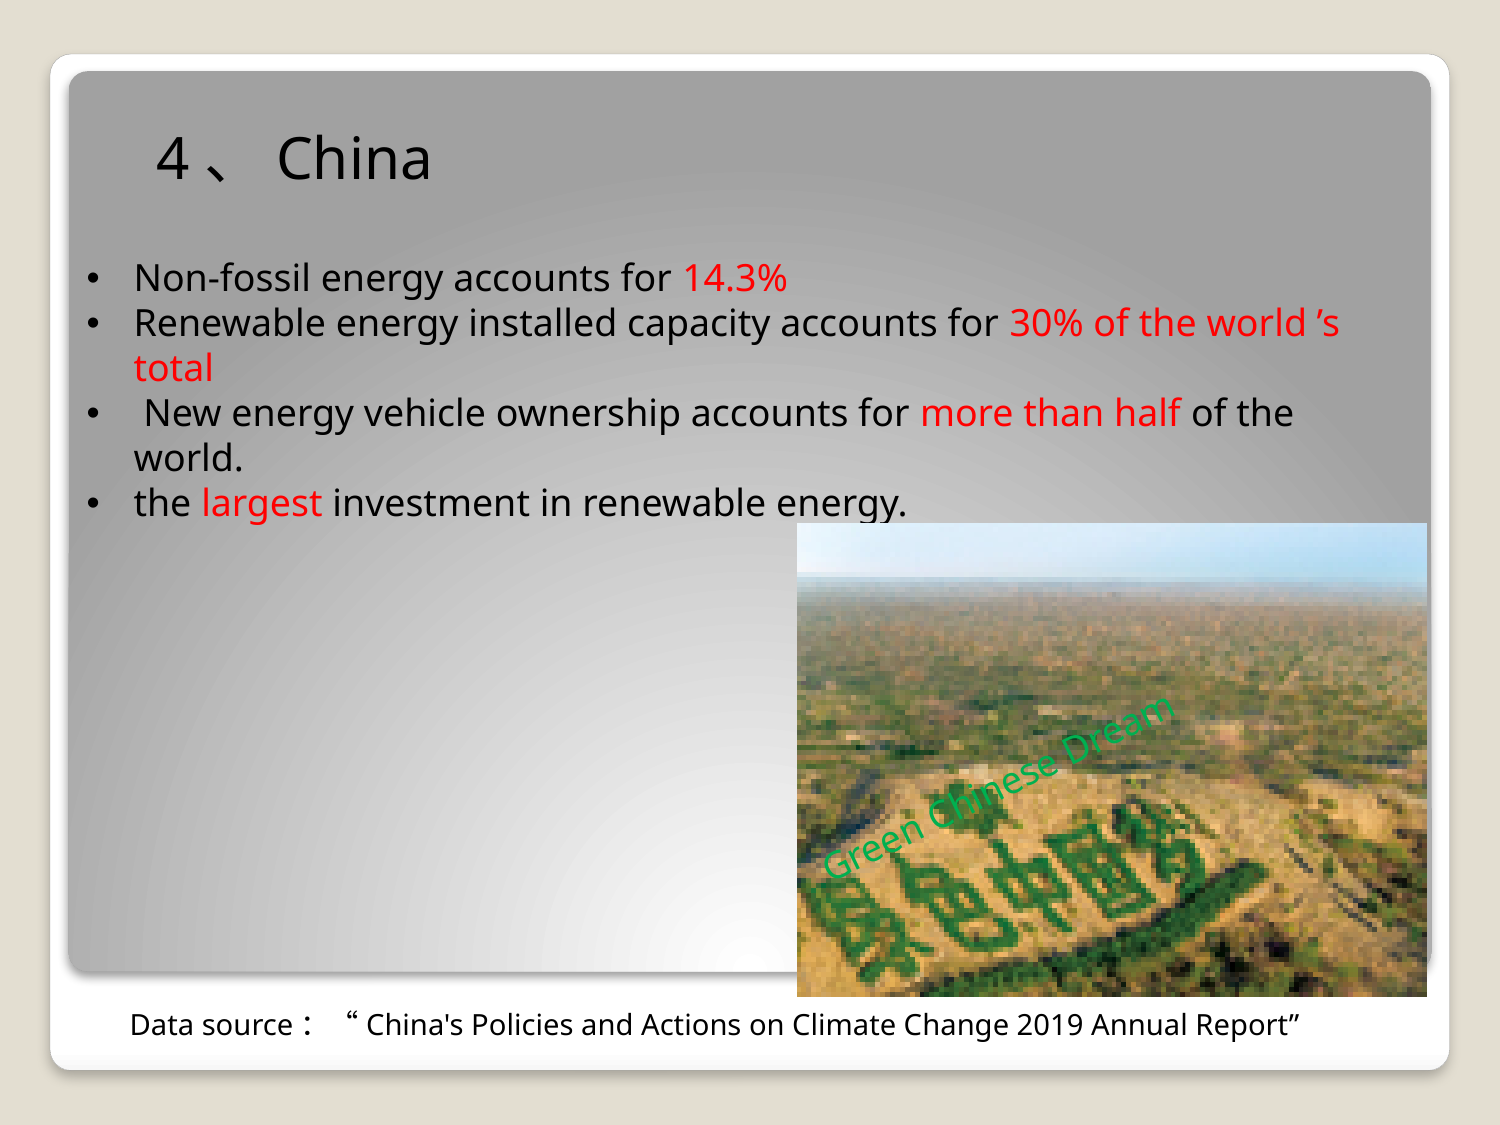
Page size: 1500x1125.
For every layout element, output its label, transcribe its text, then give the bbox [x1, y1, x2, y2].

picture [796, 523, 1428, 997]
text_box 4、China [142, 113, 450, 247]
text_box Non-fossil energy accounts for 14.3% Renewable energy installed capacity accounts for 30% of the world ’s total New energy vehicle ownership accounts for more than half of the world. the largest investment in renewable energy. [71, 247, 1388, 532]
text_box Data source：“China's Policies and Actions on Climate Change 2019 Annual Report” [114, 999, 1415, 1049]
